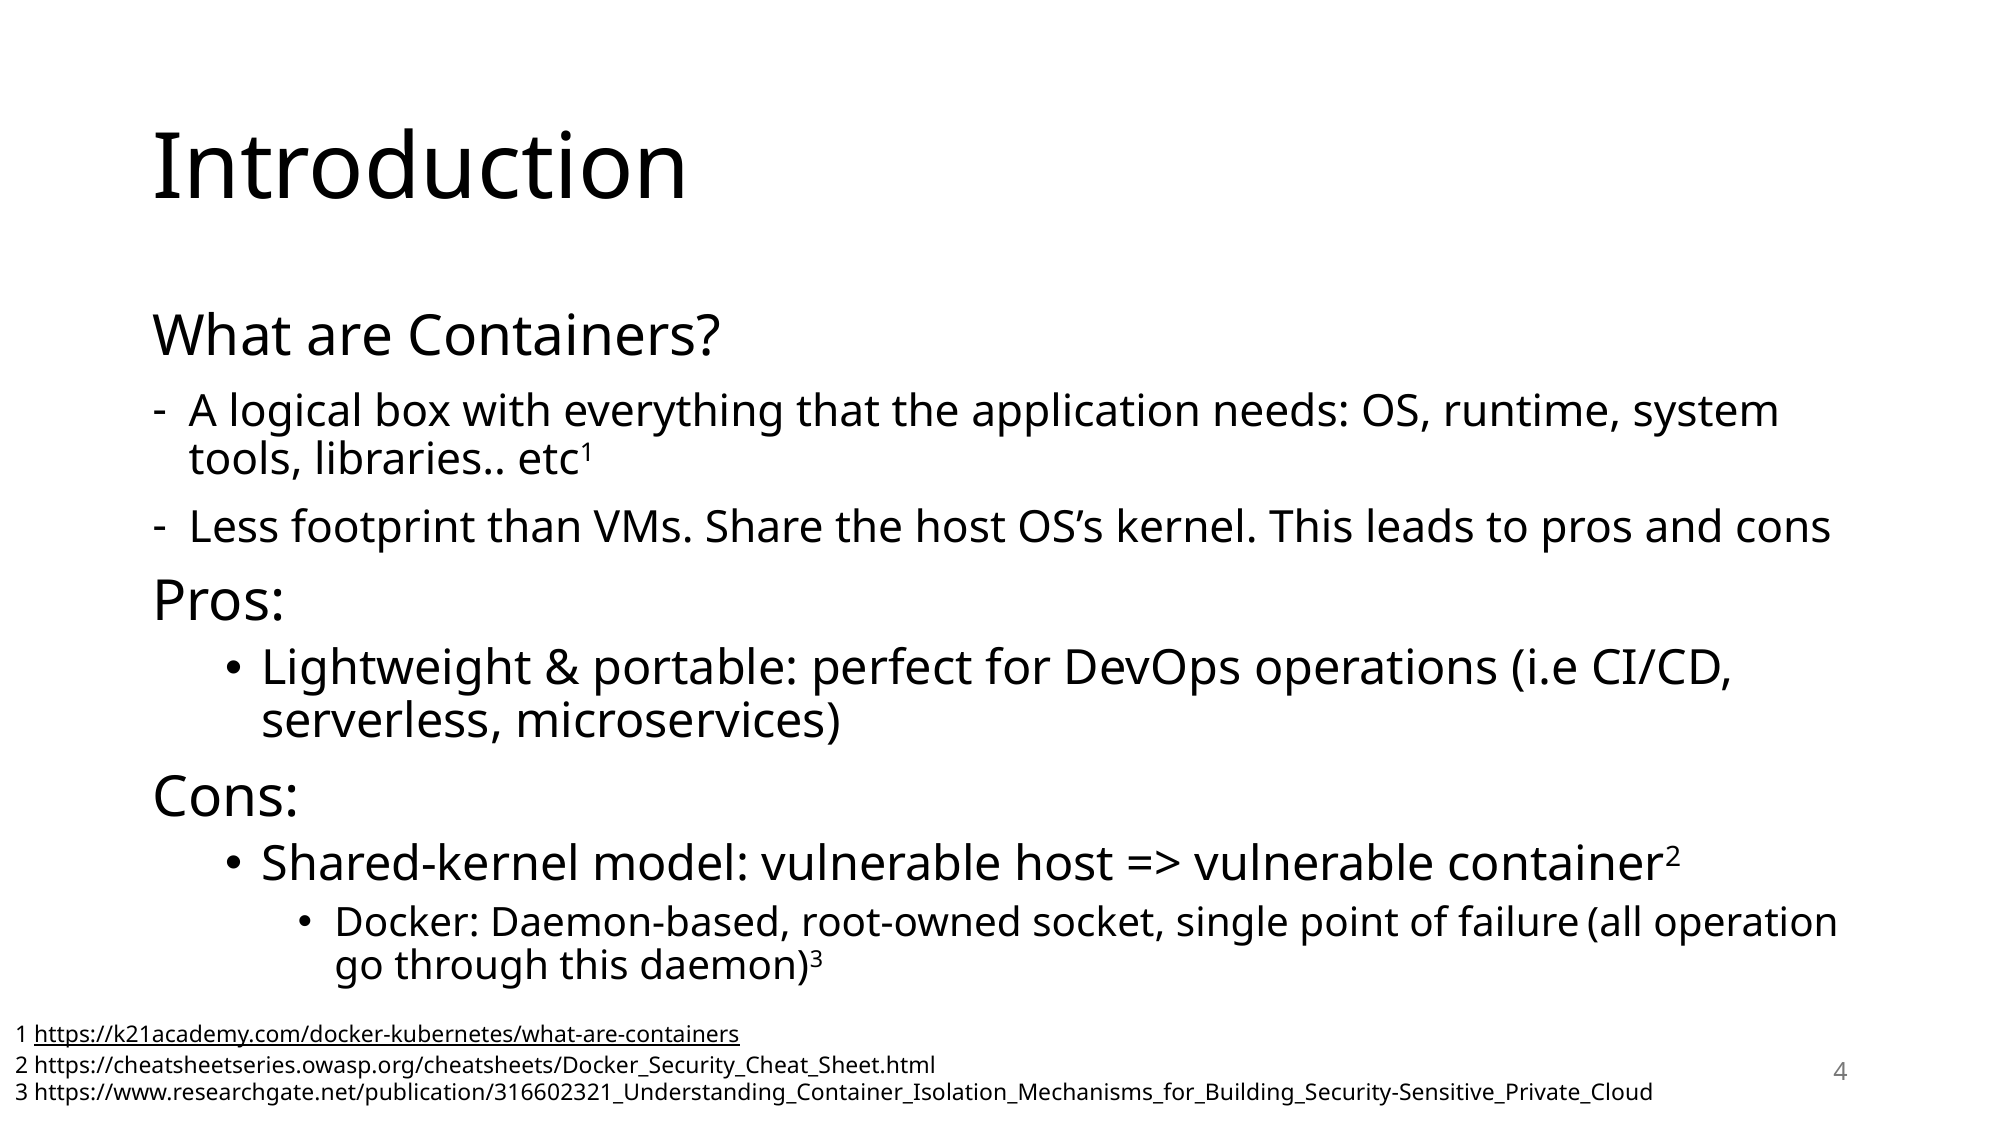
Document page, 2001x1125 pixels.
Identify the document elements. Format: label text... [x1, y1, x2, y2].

footer 1 https://k21academy.com/docker-kubernetes/what-are-containers 2 https://cheatsheetseries.owasp.org/cheatsheets/Docker_Security_Cheat_Sheet.html 3 https://www.researchgate.net/publication/316602321_Understanding_Container_Isolation_Mechanisms_for_Building_Security-Sensitive_Private_Cloud [0, 1032, 1694, 1093]
slide_number 4 [1412, 1042, 1863, 1103]
title Introduction [137, 59, 1863, 278]
list What are Containers? A logical box with everything that the application needs: OS, runtime, system tools, libraries.. etc1 Less footprint than VMs. Share the host OS’s kernel. This leads to pros and cons Pros: Lightweight & portable: perfect for DevOps operations (i.e CI/CD, serverless, microservices) Cons: Shared-kernel model: vulnerable host => vulnerable container2 Docker: Daemon-based, root-owned socket, single point of failure (all operation go through this daemon)3 [137, 299, 1863, 1014]
